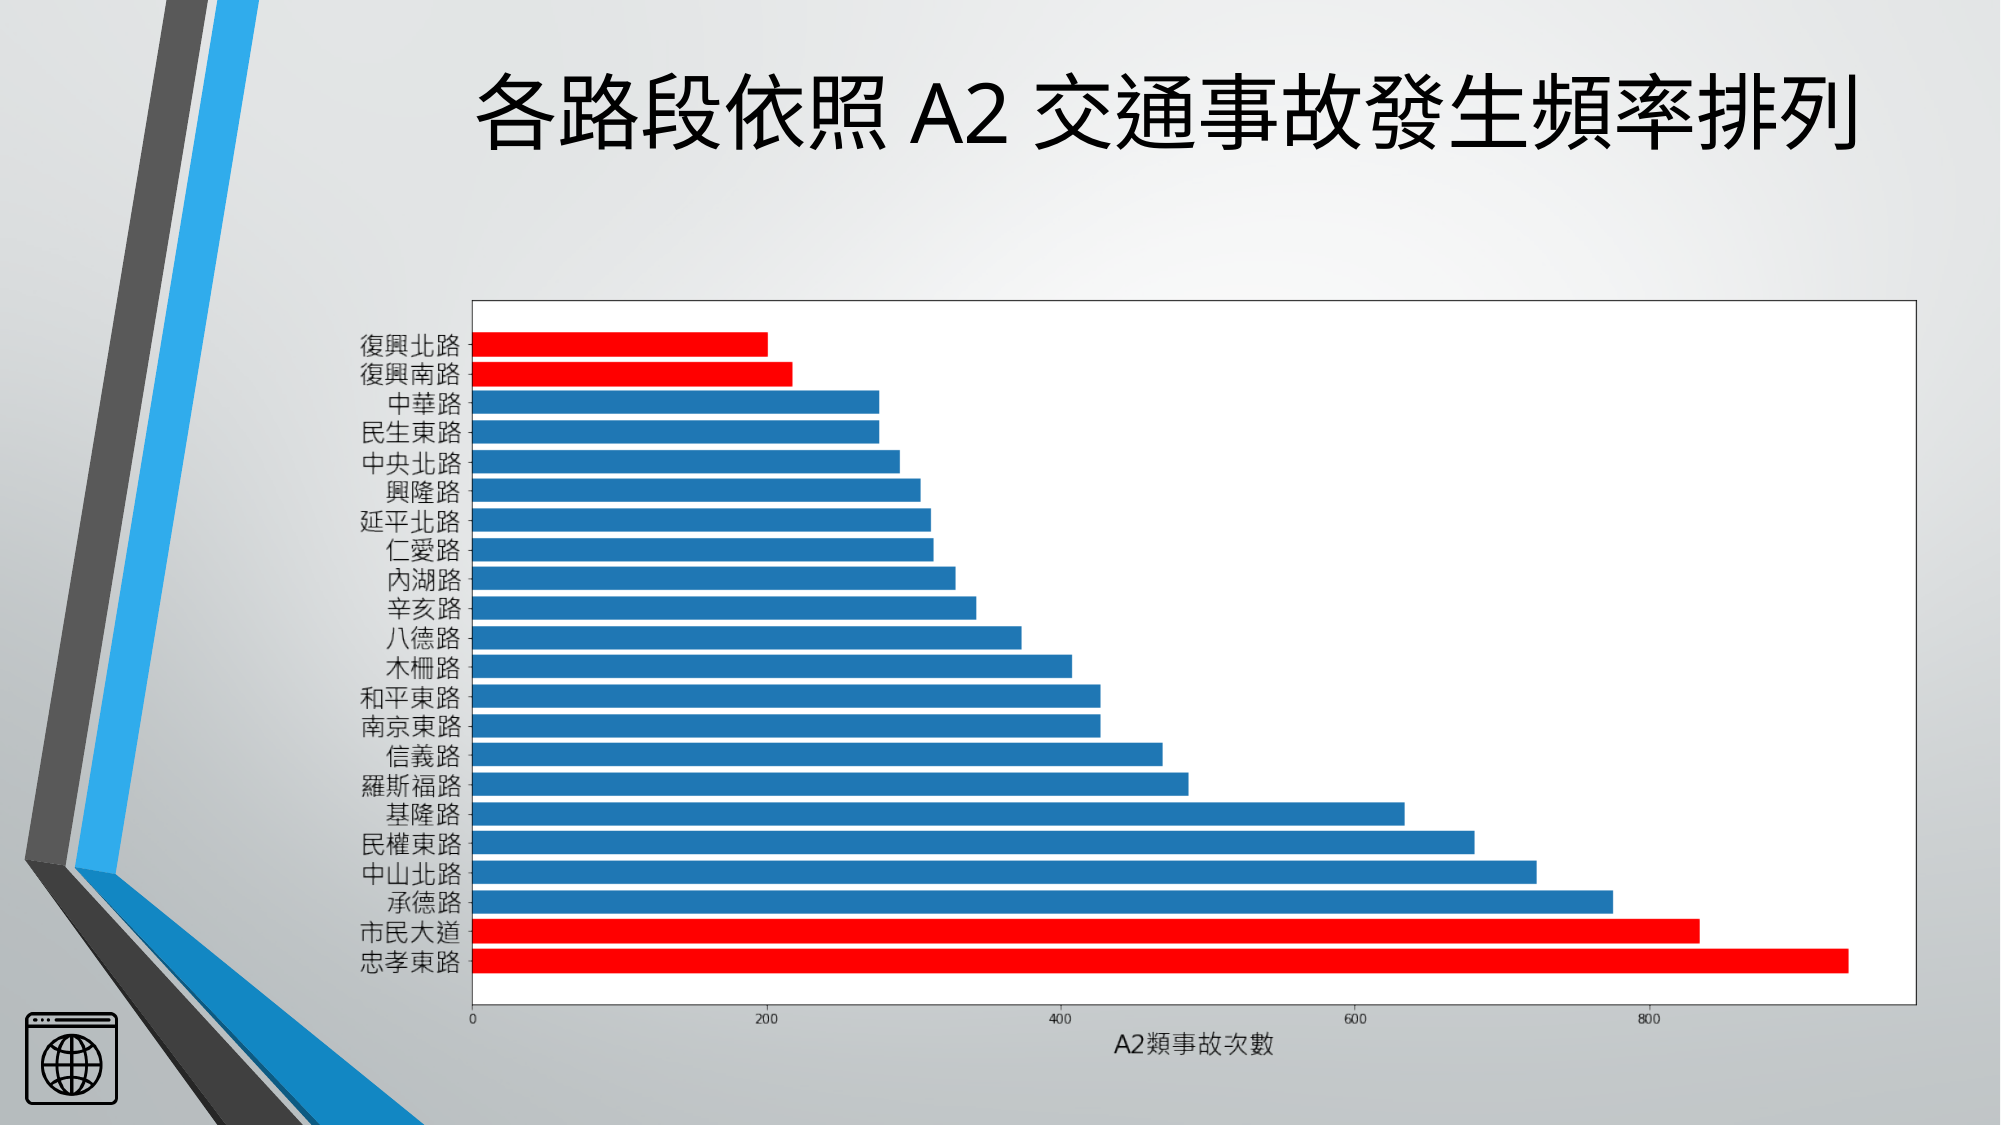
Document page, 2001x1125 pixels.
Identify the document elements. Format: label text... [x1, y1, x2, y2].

picture [349, 287, 1929, 1068]
picture [25, 1011, 118, 1105]
text_box 各路段依照A2交通事故發生頻率排列 [356, 0, 2000, 255]
